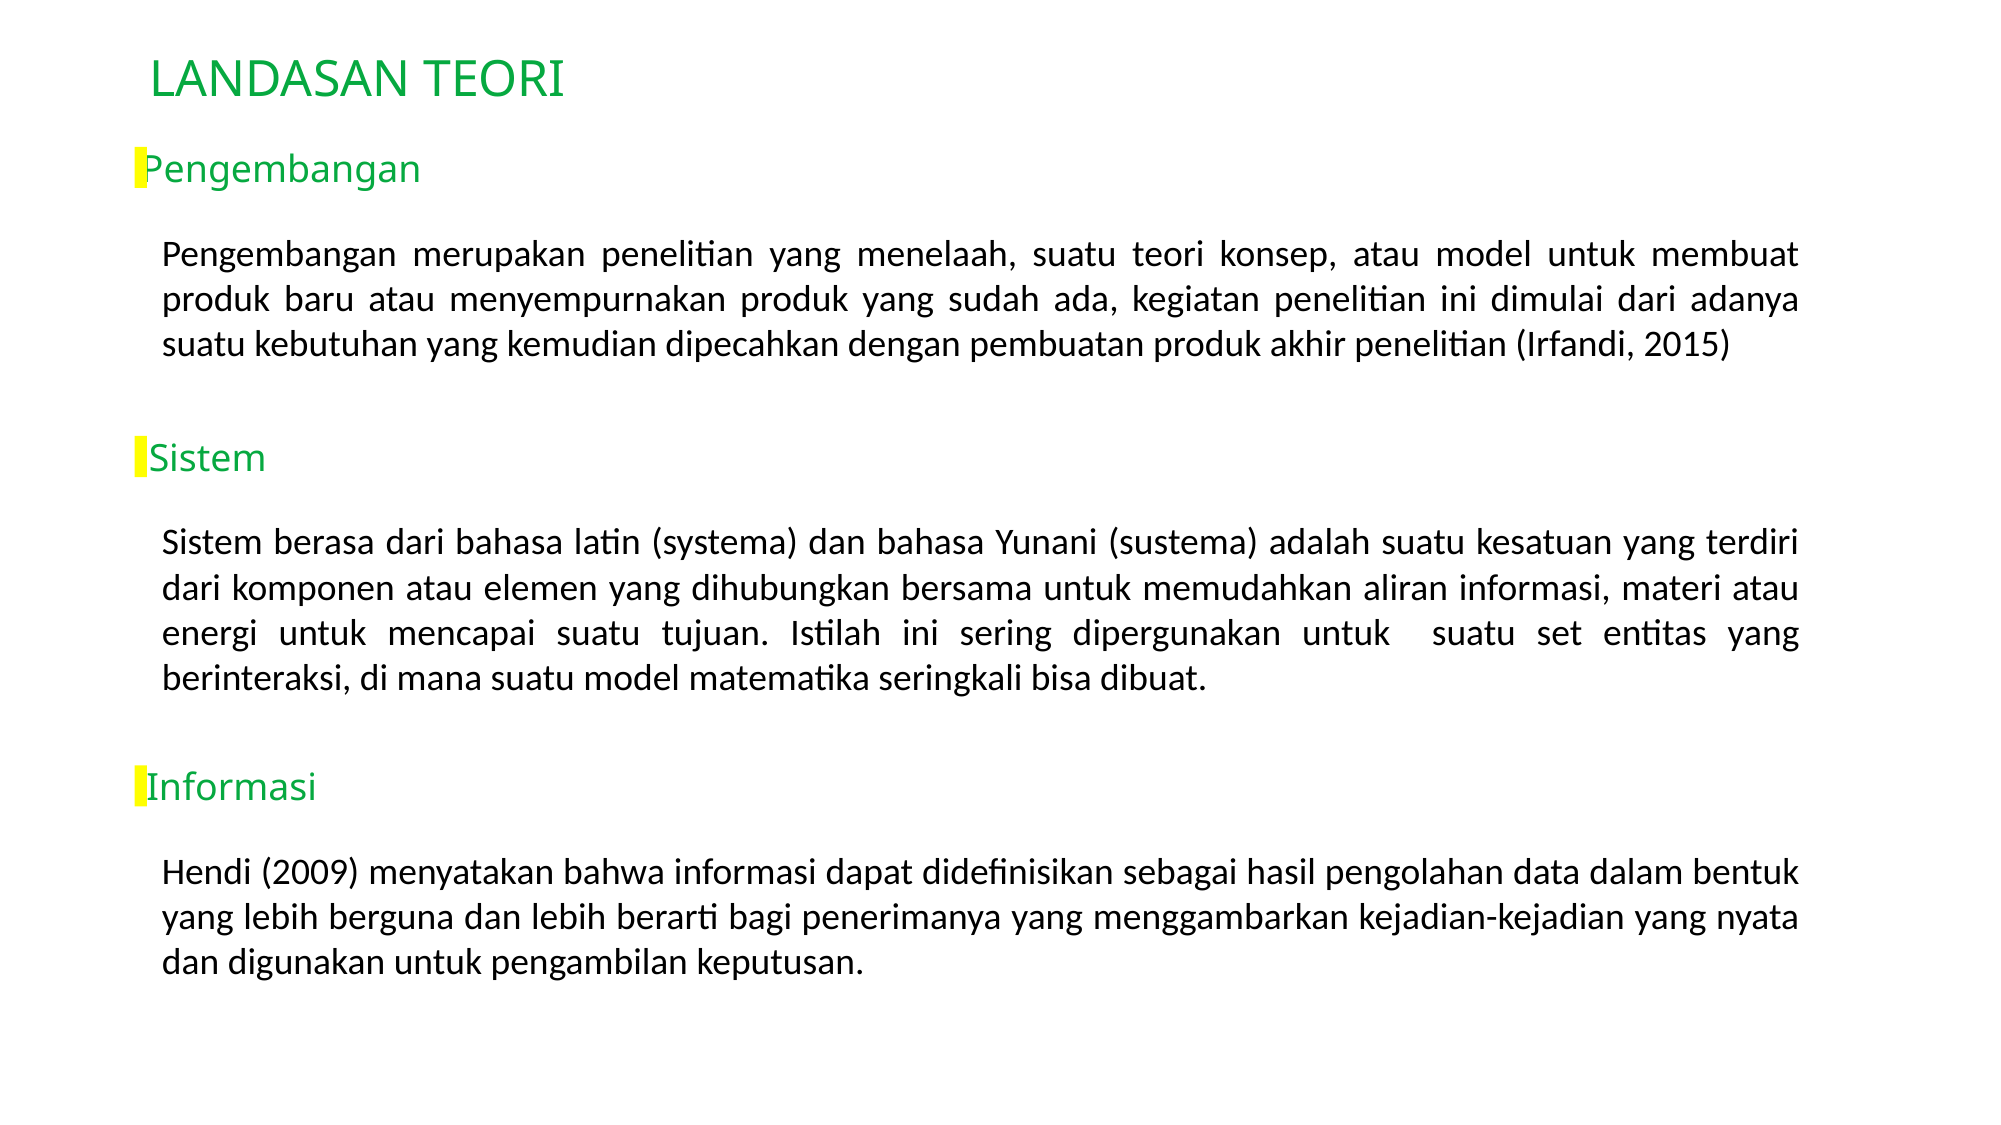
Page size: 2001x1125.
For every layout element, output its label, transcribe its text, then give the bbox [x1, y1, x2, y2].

text_box [134, 764, 148, 807]
text_box Sistem berasa dari bahasa latin (systema) dan bahasa Yunani (sustema) adalah suatu kesatuan yang terdiri dari komponen atau elemen yang dihubungkan bersama untuk memudahkan aliran informasi, materi atau energi untuk mencapai suatu tujuan. Istilah ini sering dipergunakan untuk suatu set entitas yang berinteraksi, di mana suatu model matematika seringkali bisa dibuat. [147, 510, 1816, 705]
text_box Pengembangan [126, 137, 437, 197]
text_box [134, 435, 148, 478]
text_box [134, 146, 148, 189]
text_box LANDASAN TEORI [134, 39, 650, 114]
text_box Pengembangan merupakan penelitian yang menelaah, suatu teori konsep, atau model untuk membuat produk baru atau menyempurnakan produk yang sudah ada, kegiatan penelitian ini dimulai dari adanya suatu kebutuhan yang kemudian dipecahkan dengan pembuatan produk akhir penelitian (Irfandi, 2015) [147, 221, 1816, 371]
text_box Sistem [133, 426, 282, 486]
text_box Hendi (2009) menyatakan bahwa informasi dapat didefinisikan sebagai hasil pengolahan data dalam bentuk yang lebih berguna dan lebih berarti bagi penerimanya yang menggambarkan kejadian-kejadian yang nyata dan digunakan untuk pengambilan keputusan. [147, 839, 1816, 990]
text_box Informasi [131, 755, 333, 816]
